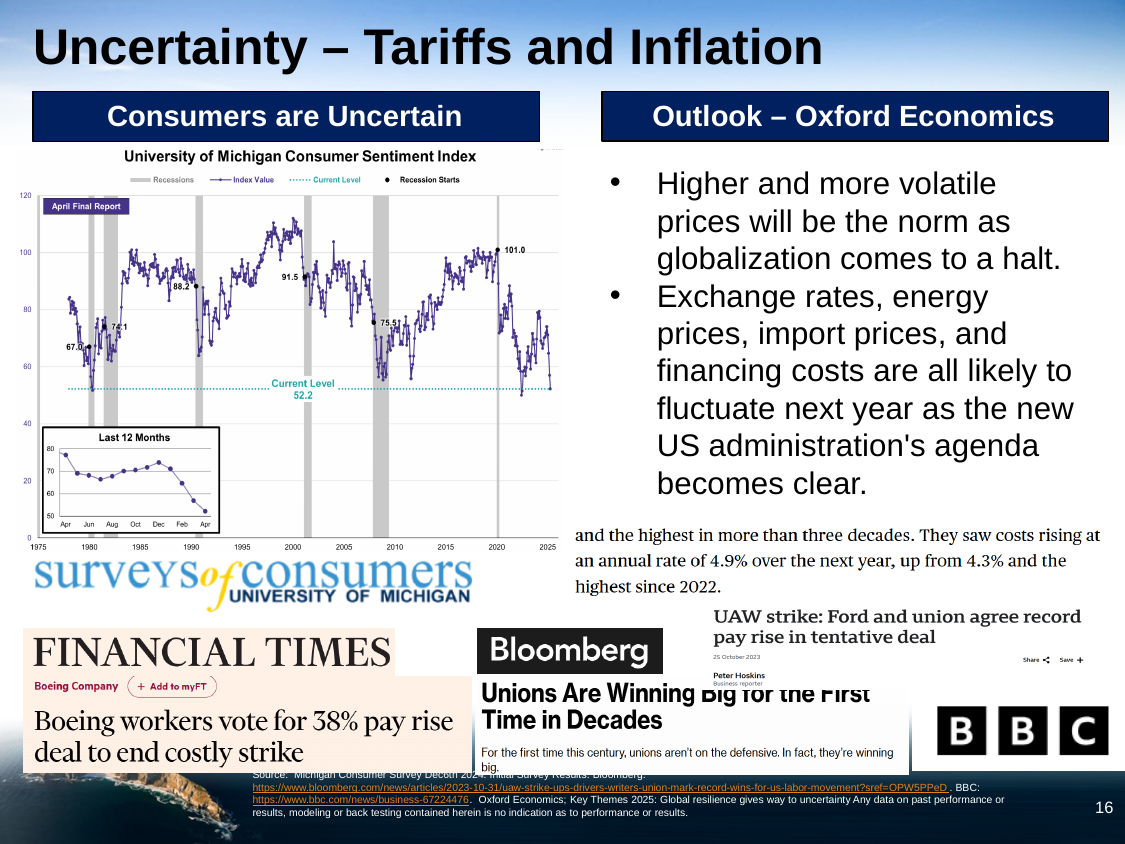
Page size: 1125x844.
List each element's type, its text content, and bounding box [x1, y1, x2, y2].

picture [17, 149, 1117, 621]
picture [0, 0, 1125, 146]
text_box Source: Michigan Consumer Survey Dec6th 2024. Initial Survey Results. Bloomberg: https://www.bloomberg.com/news/articles/2023-10-31/uaw-strike-ups-drivers-writers-union-mark-record-wins-for-us-labor-movement?sref=OPW5PPeD. BBC: https://www.bbc.com/news/business-67224476. Oxford Economics; Key Themes 2025: Global resilience gives way to uncertainty Any data on past performance or results, modeling or back testing contained herein is no indication as to performance or results. [247, 779, 1046, 821]
picture [0, 602, 1125, 844]
title Uncertainty – Tariffs and Inflation [32, 25, 1125, 83]
text_box Higher and more volatile prices will be the norm as globalization comes to a halt. Exchange rates, energy prices, import prices, and financing costs are all likely to fluctuate next year as the new US administration's agenda becomes clear. [595, 156, 1102, 508]
text_box Outlook – Oxford Economics [601, 91, 1109, 142]
text_box Consumers are Uncertain [33, 91, 540, 142]
